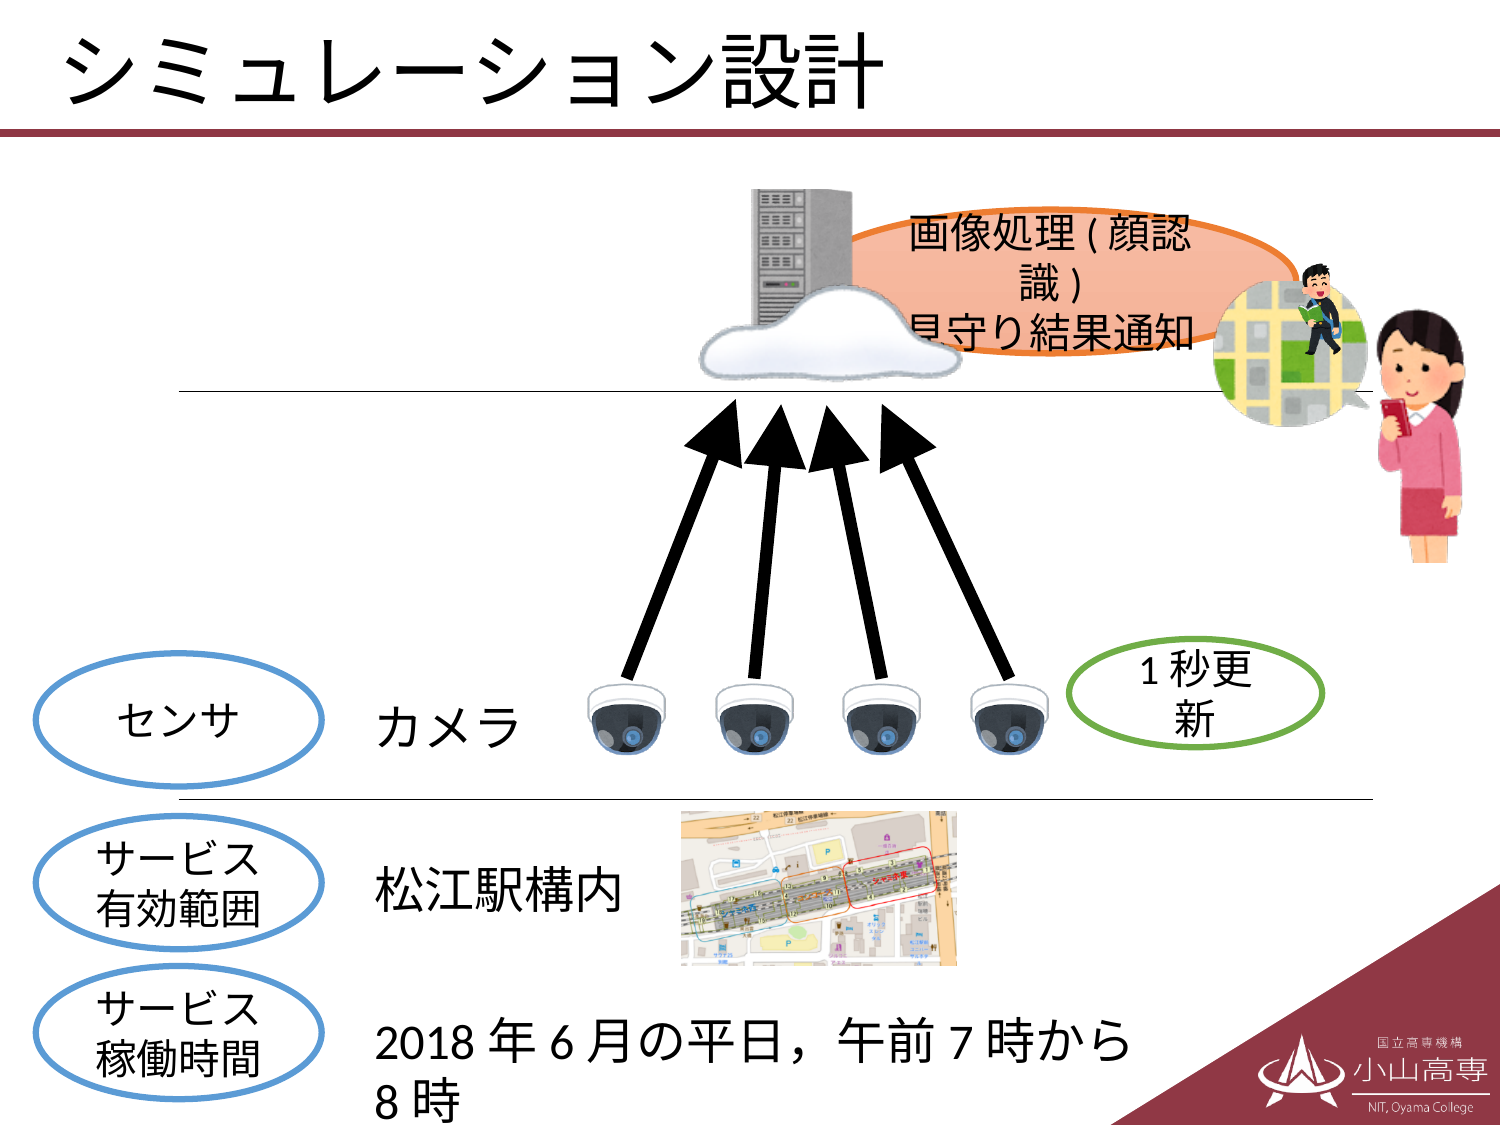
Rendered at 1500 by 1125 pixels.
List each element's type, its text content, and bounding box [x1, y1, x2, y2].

title シミュレーション設計 [42, 20, 1294, 130]
picture [585, 678, 668, 761]
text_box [754, 404, 782, 678]
text_box 1秒更新 [1067, 637, 1324, 749]
picture [0, 129, 1500, 137]
text_box カメラ [359, 689, 549, 765]
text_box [626, 399, 736, 679]
text_box センサ [34, 652, 323, 788]
text_box サービス稼働時間 [34, 964, 323, 1101]
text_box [881, 403, 1010, 679]
picture [713, 678, 796, 761]
picture [1198, 259, 1481, 563]
picture [840, 678, 923, 761]
text_box 2018年6月の平日，午前7時から8時 [359, 1002, 1168, 1125]
picture [681, 811, 958, 966]
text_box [675, 189, 1009, 390]
picture [968, 678, 1051, 761]
text_box 画像処理(顔認識) 見守り結果通知 [1009, 209, 1292, 354]
text_box 松江駅構内 [359, 851, 681, 927]
picture [1168, 885, 1500, 1125]
text_box サービス有効範囲 [34, 814, 323, 951]
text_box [826, 405, 881, 679]
